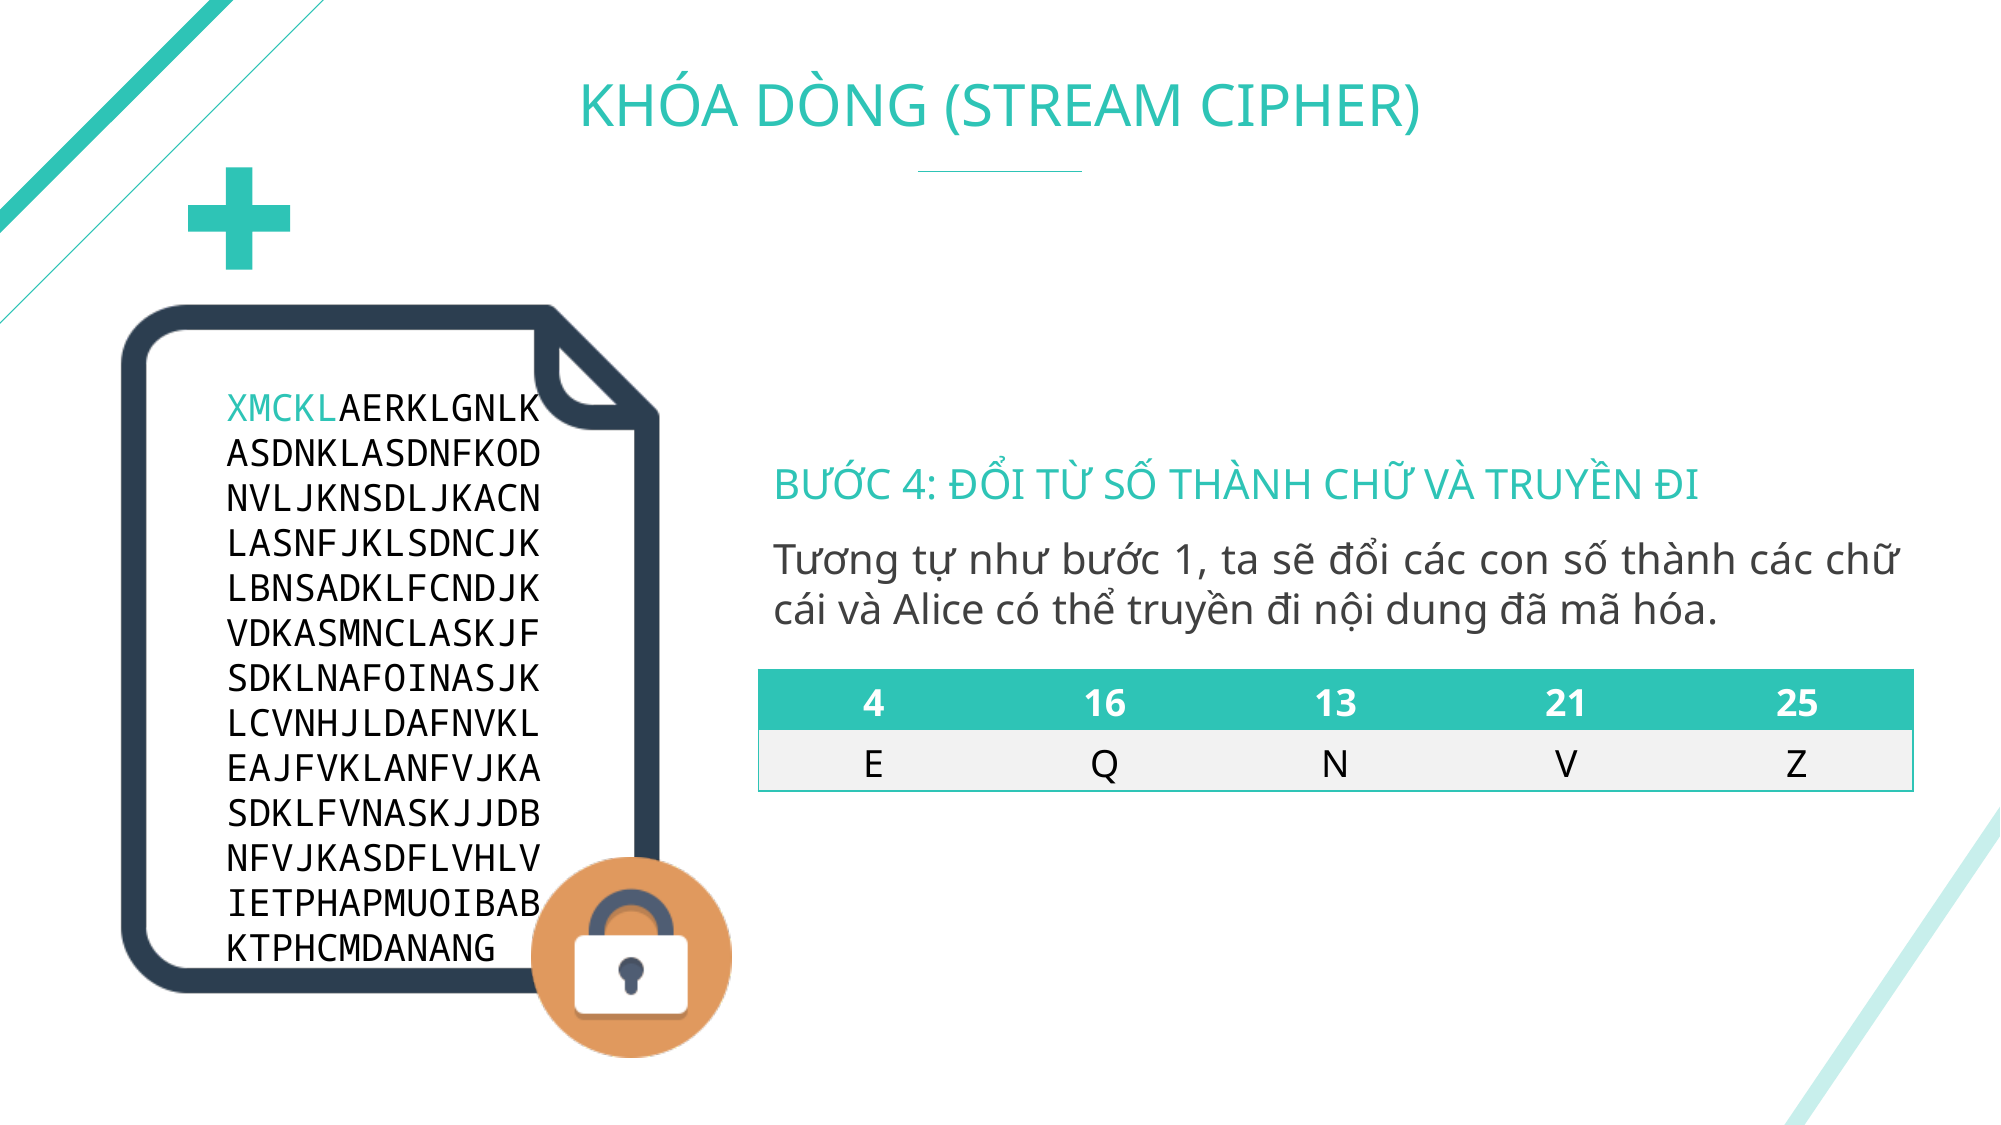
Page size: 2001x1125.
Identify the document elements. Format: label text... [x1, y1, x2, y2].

table_cell Z [1682, 730, 1912, 790]
table_header 4 [791, 670, 989, 730]
table_cell N [1220, 730, 1451, 790]
table_header 25 [1682, 670, 1912, 730]
table_header 21 [1451, 670, 1682, 730]
table_cell V [1451, 730, 1682, 790]
table_header 16 [989, 670, 1220, 730]
table_cell E [791, 730, 989, 790]
picture [0, 255, 791, 1058]
text_box [1793, 819, 2000, 1125]
table_header 13 [1220, 670, 1451, 730]
table_cell Q [989, 730, 1220, 790]
text_box BƯỚC 4: ĐỔI TỪ SỐ THÀNH CHỮ VÀ TRUYỀN ĐI Tương tự như bước 1, ta sẽ đổi các con số thành các chữ cái và Alice có thể truyền đi nội dung đã mã hóa. [791, 450, 1916, 640]
text_box KHÓA DÒNG (STREAM CIPHER) [531, 60, 1549, 146]
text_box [0, 0, 531, 255]
